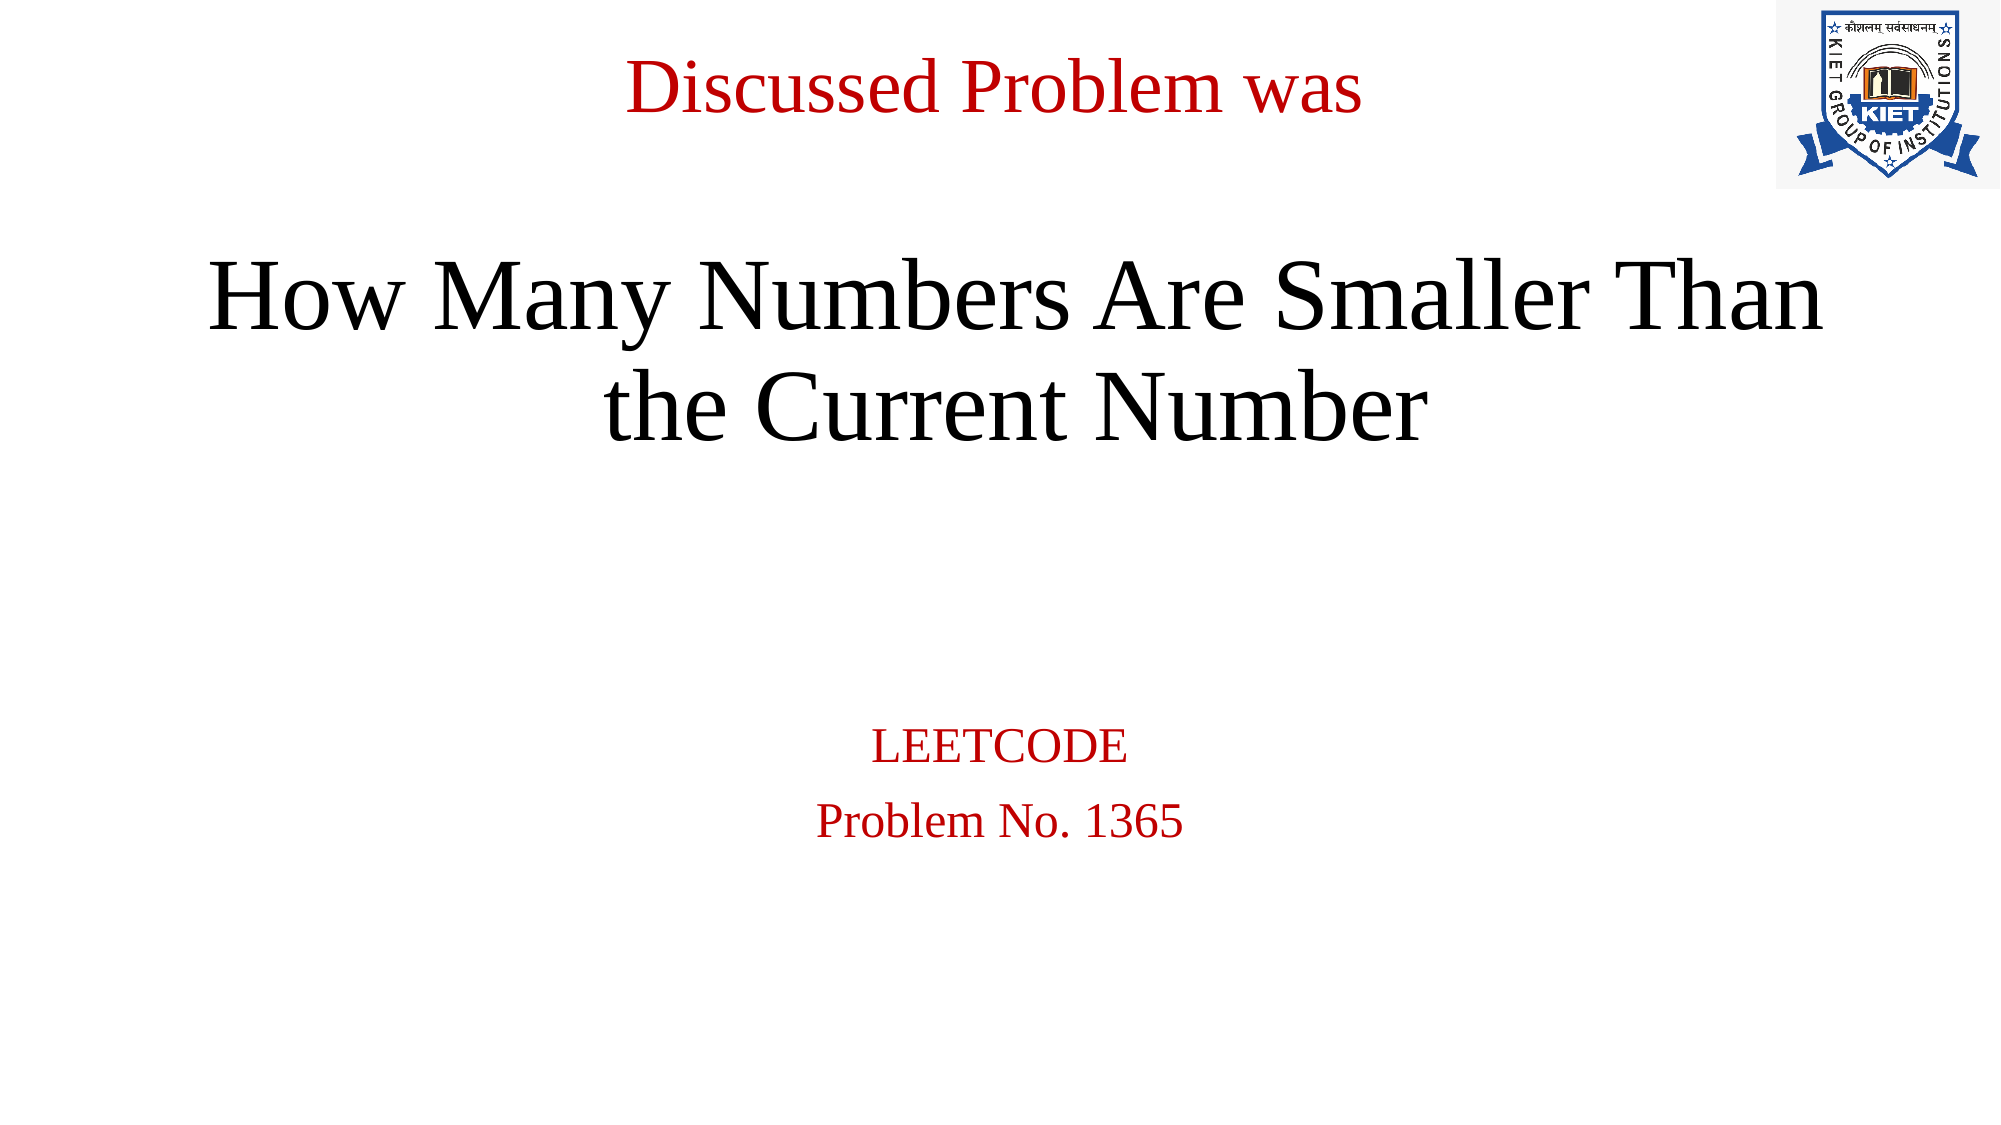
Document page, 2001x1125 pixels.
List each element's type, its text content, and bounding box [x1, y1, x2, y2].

subtitle LEETCODE Problem No. 1365 [300, 712, 1700, 1000]
title How Many Numbers Are Smaller Than the Current Number [166, 229, 1867, 471]
text_box Discussed Problem was [610, 27, 1380, 136]
picture [1776, 0, 2000, 189]
